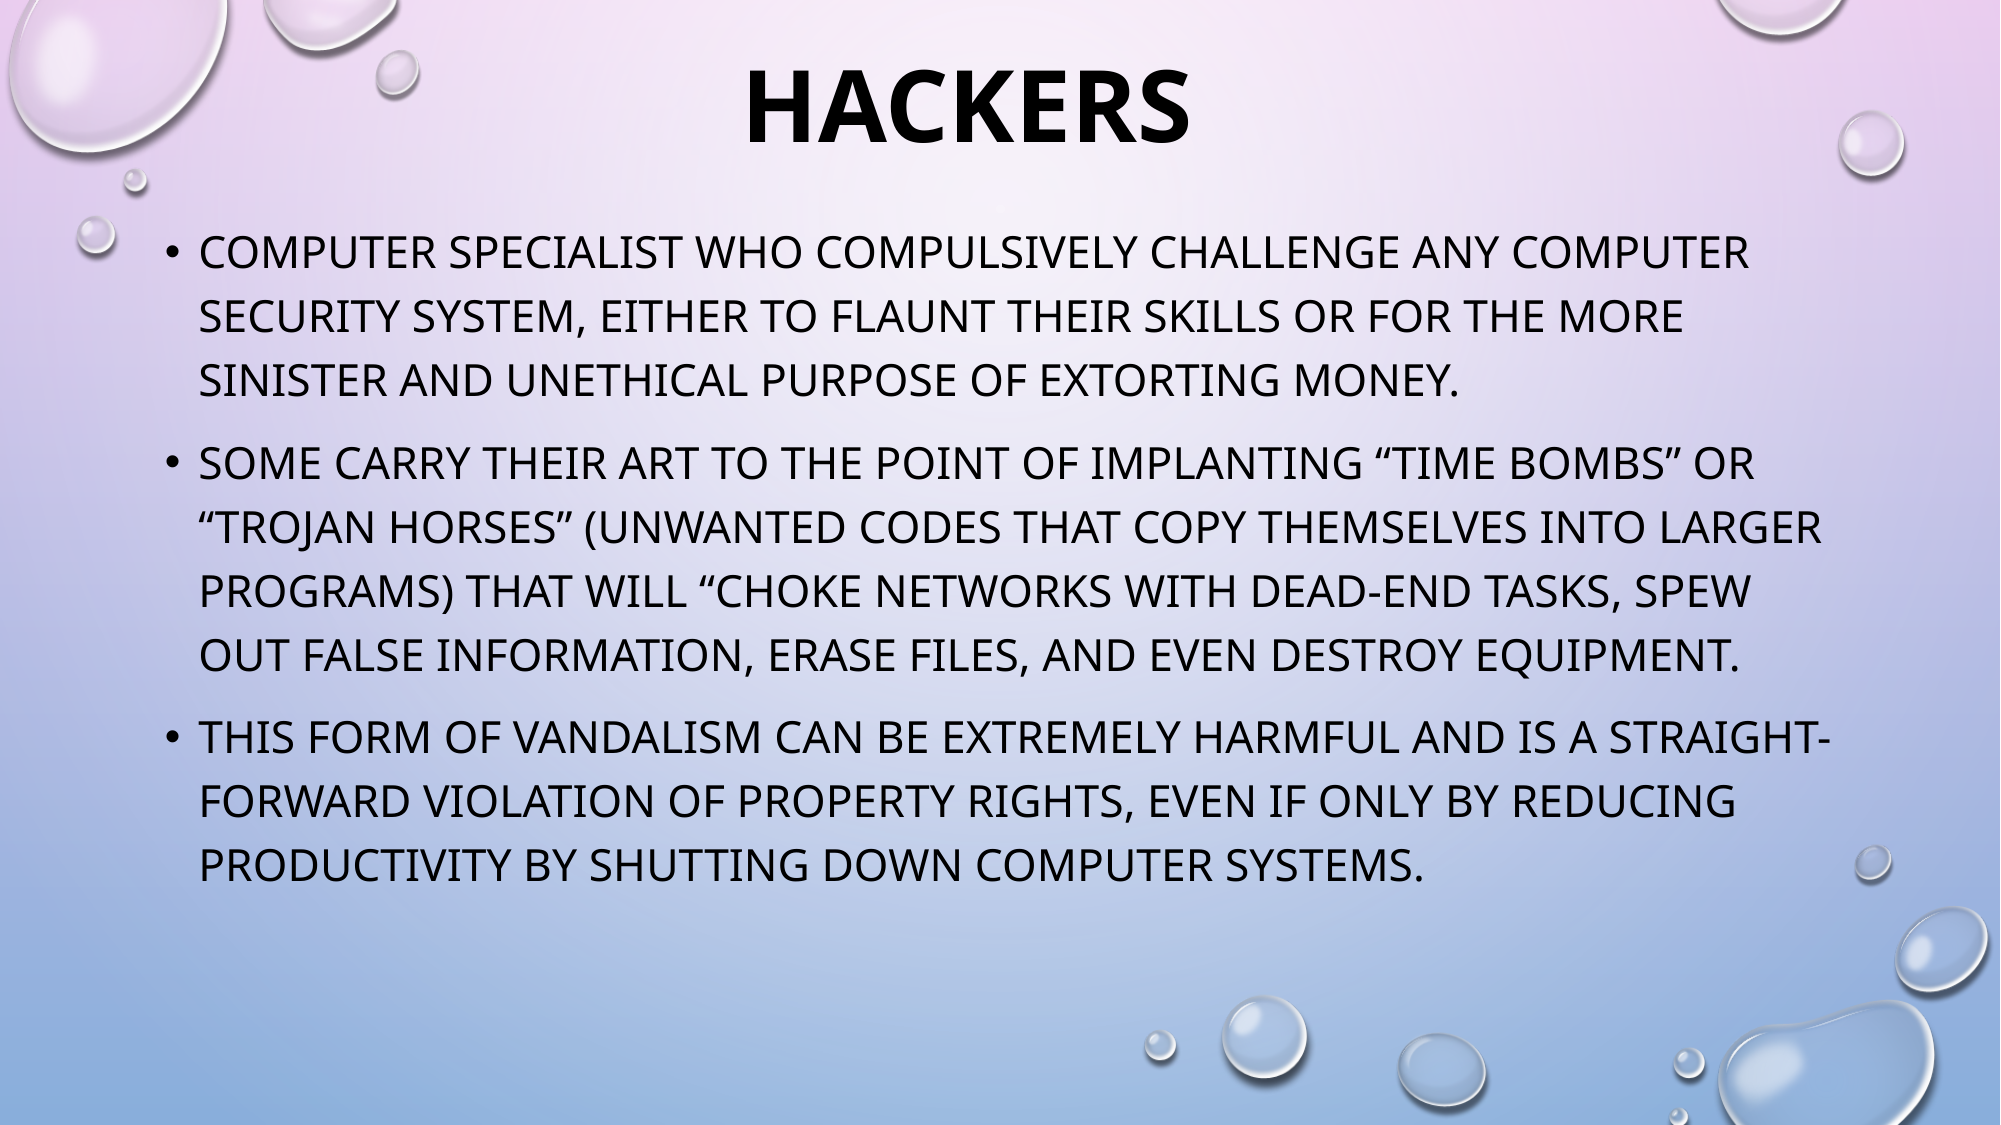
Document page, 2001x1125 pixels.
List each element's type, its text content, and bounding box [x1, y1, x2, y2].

list computer specialist who compulsively challenge any computer security system, either to flaunt their skills or for the more sinister and unethical purpose of extorting money. Some carry their art to the point of implanting “time bombs” or “Trojan horses” (unwanted codes that copy themselves into larger programs) that will “choke networks with dead-end tasks, spew out false information, erase files, and even destroy equipment. This form of vandalism can be extremely harmful and is a straight-forward violation of property rights, even if only by reducing productivity by shutting down computer systems. [149, 206, 1850, 950]
picture [0, 0, 2000, 1125]
title Hackers [116, 46, 1818, 174]
